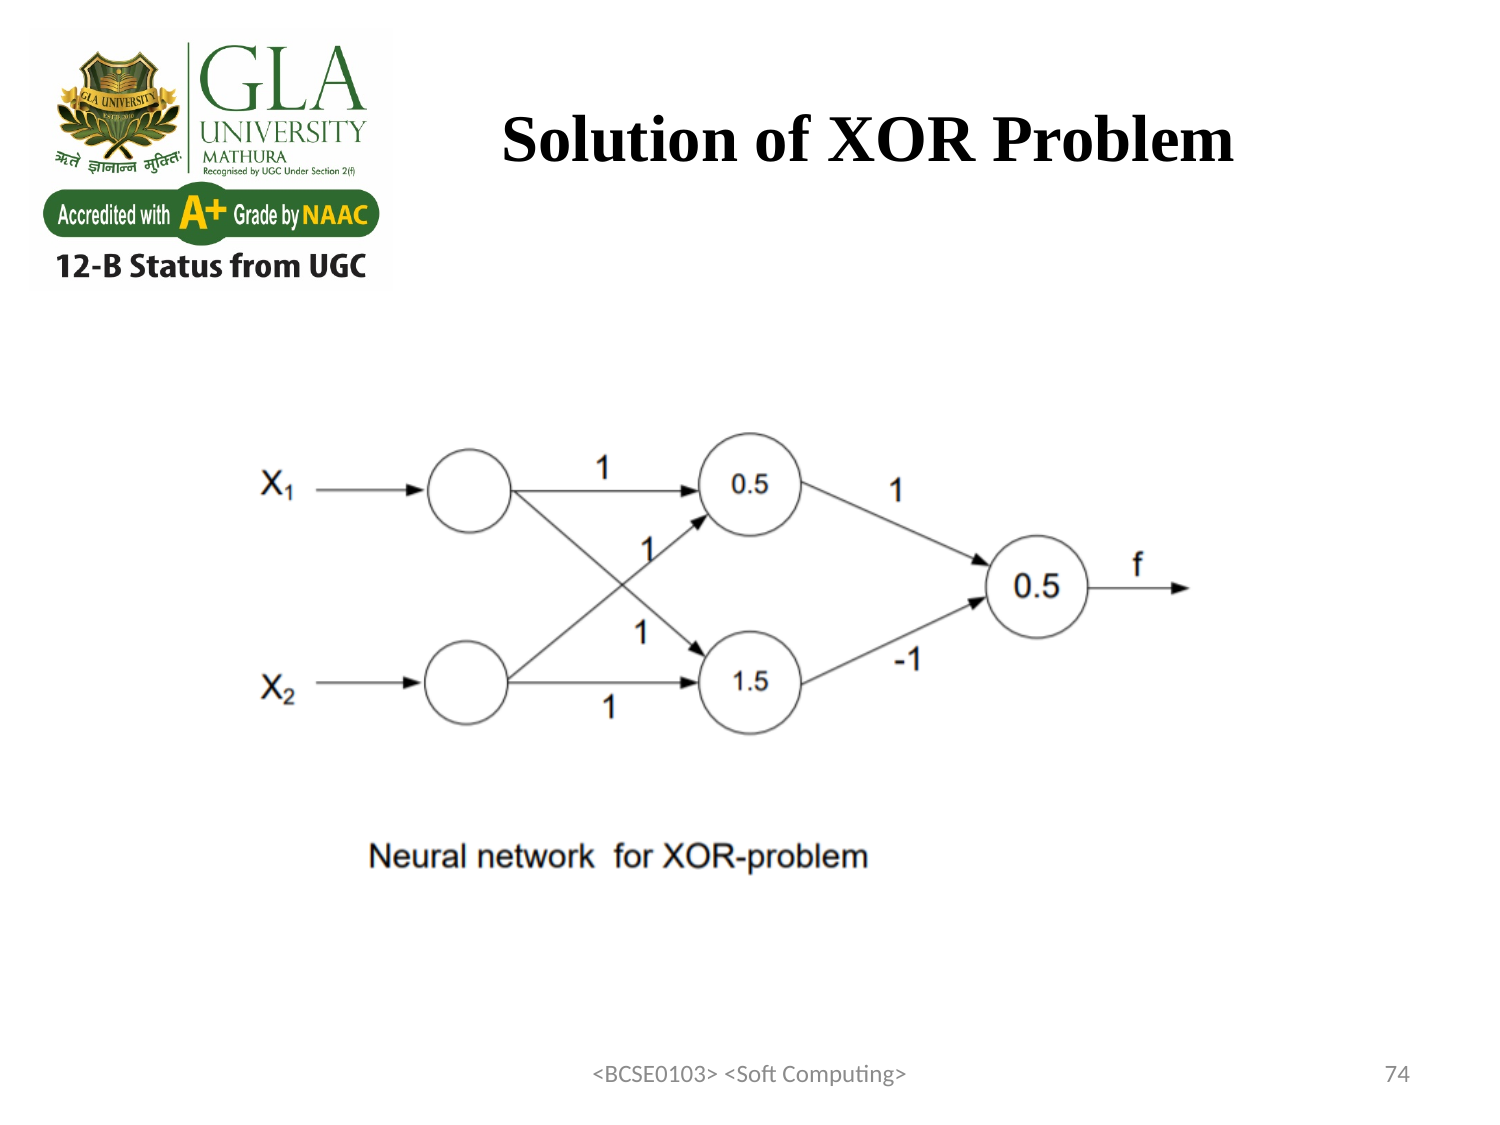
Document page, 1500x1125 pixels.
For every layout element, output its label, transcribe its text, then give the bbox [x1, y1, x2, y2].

title Solution of XOR Problem [396, 45, 1425, 225]
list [137, 268, 1363, 1012]
slide_number 74 [1074, 1042, 1425, 1103]
picture [29, 28, 393, 291]
footer <BCSE0103> <Soft Computing> [512, 1042, 988, 1103]
